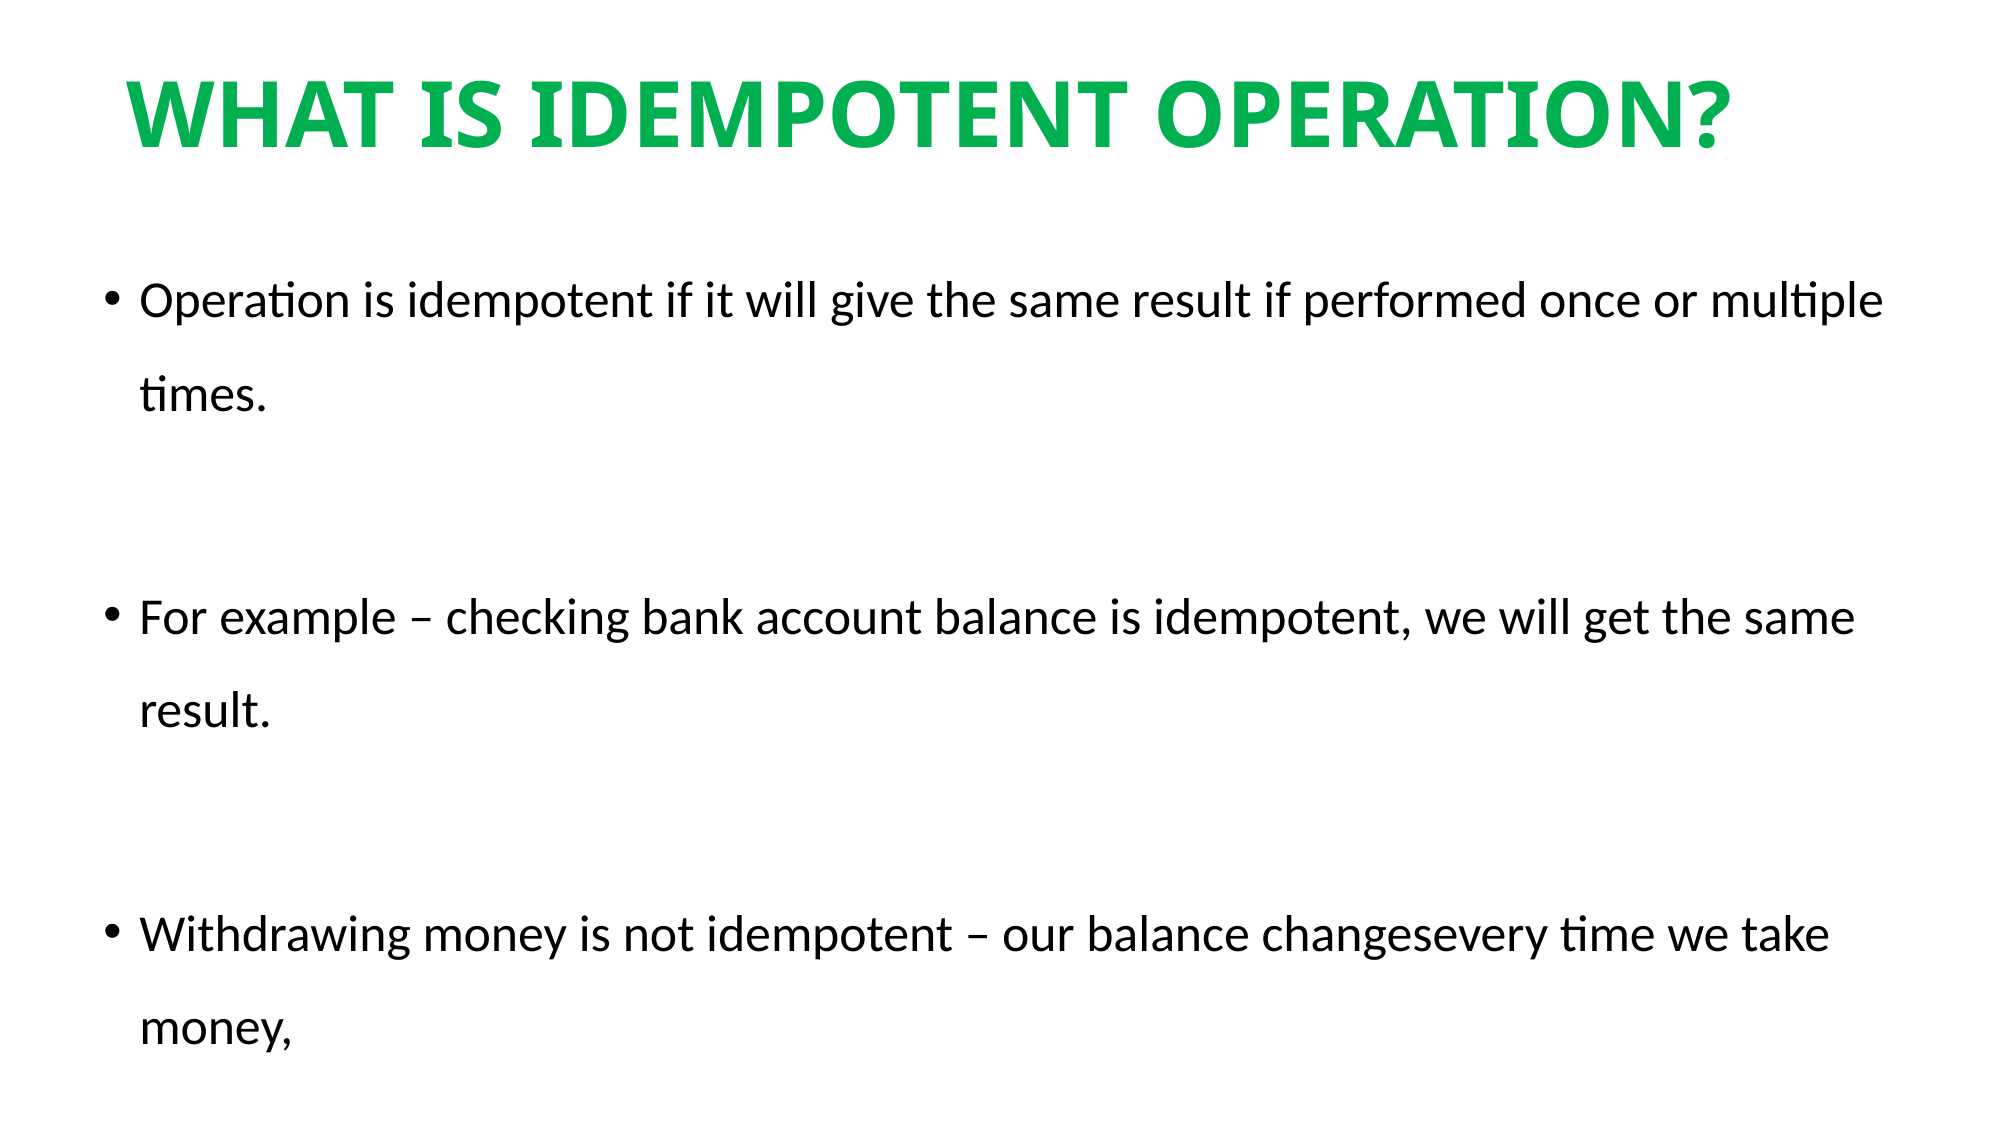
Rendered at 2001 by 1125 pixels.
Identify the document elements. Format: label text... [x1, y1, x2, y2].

list Operation is idempotent if it will give the same result if performed once or multiple times. For example – checking bank account balance is idempotent, we will get the same result. Withdrawing money is not idempotent – our balance changesevery time we take money, [88, 227, 1935, 1066]
title WHAT IS IDEMPOTENT OPERATION? [111, 34, 1837, 202]
